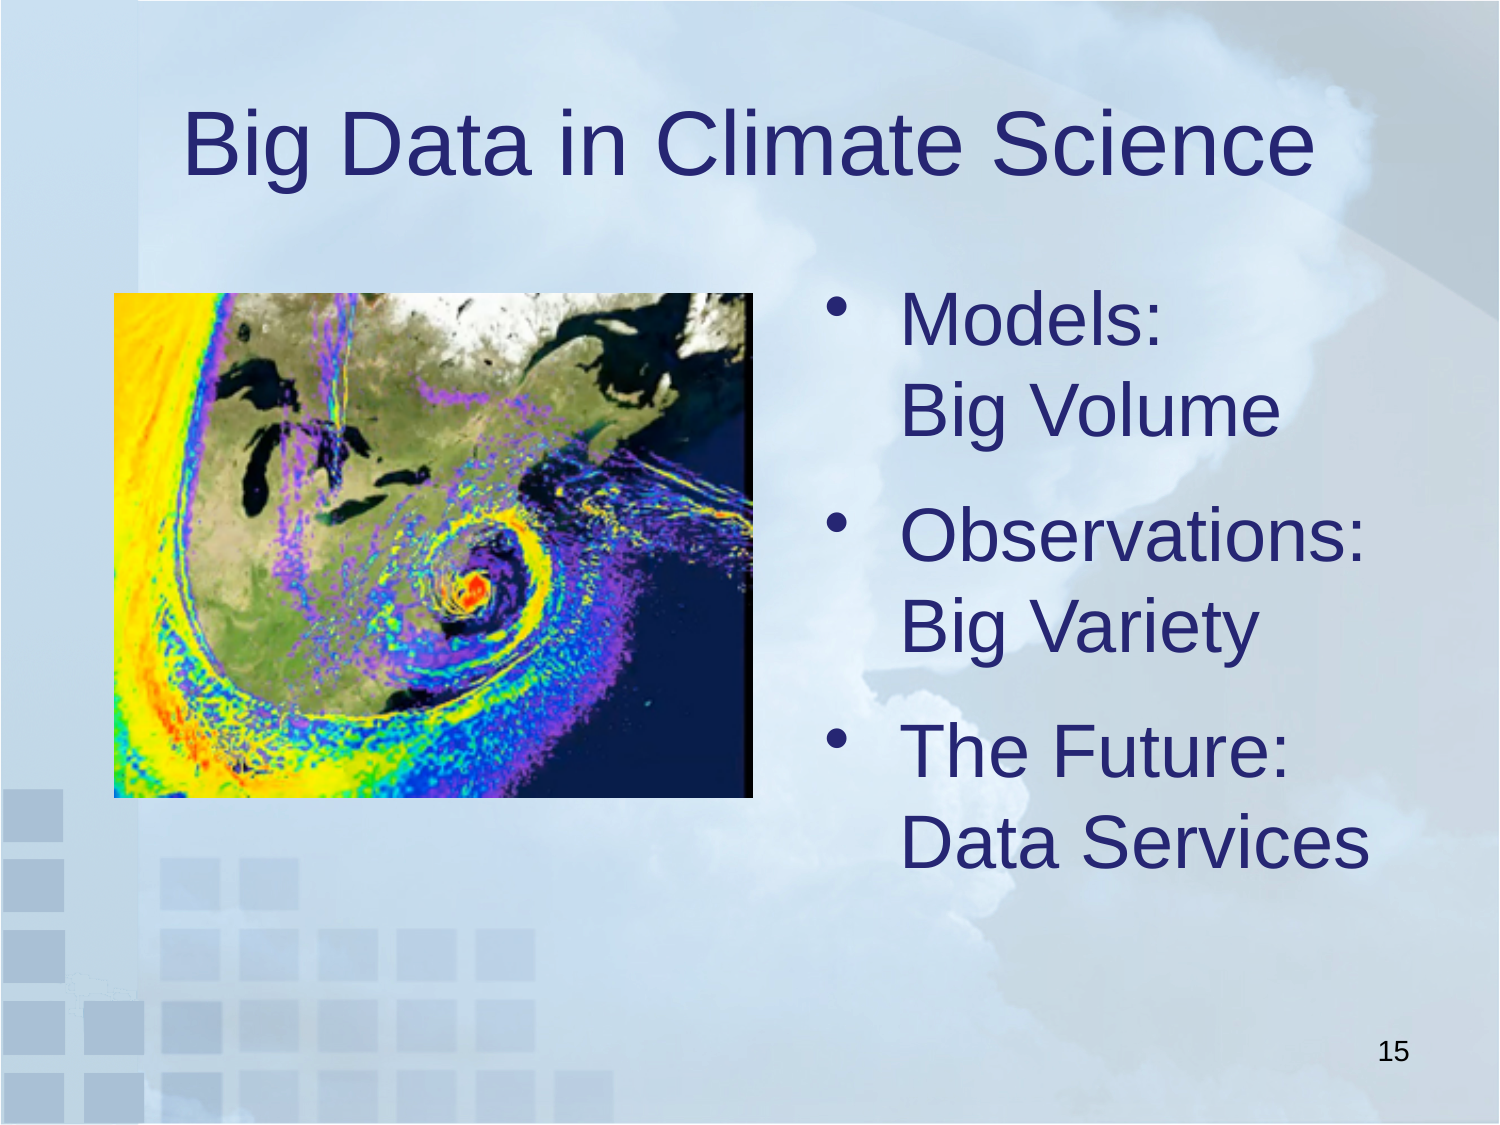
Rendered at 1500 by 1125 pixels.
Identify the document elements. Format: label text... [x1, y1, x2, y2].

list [114, 293, 753, 798]
list Models: Big Volume Observations: Big Variety The Future: Data Services [809, 262, 1426, 1006]
slide_number 15 [1074, 1024, 1426, 1103]
title Big Data in Climate Science [74, 44, 1426, 233]
picture [0, 0, 1500, 1125]
